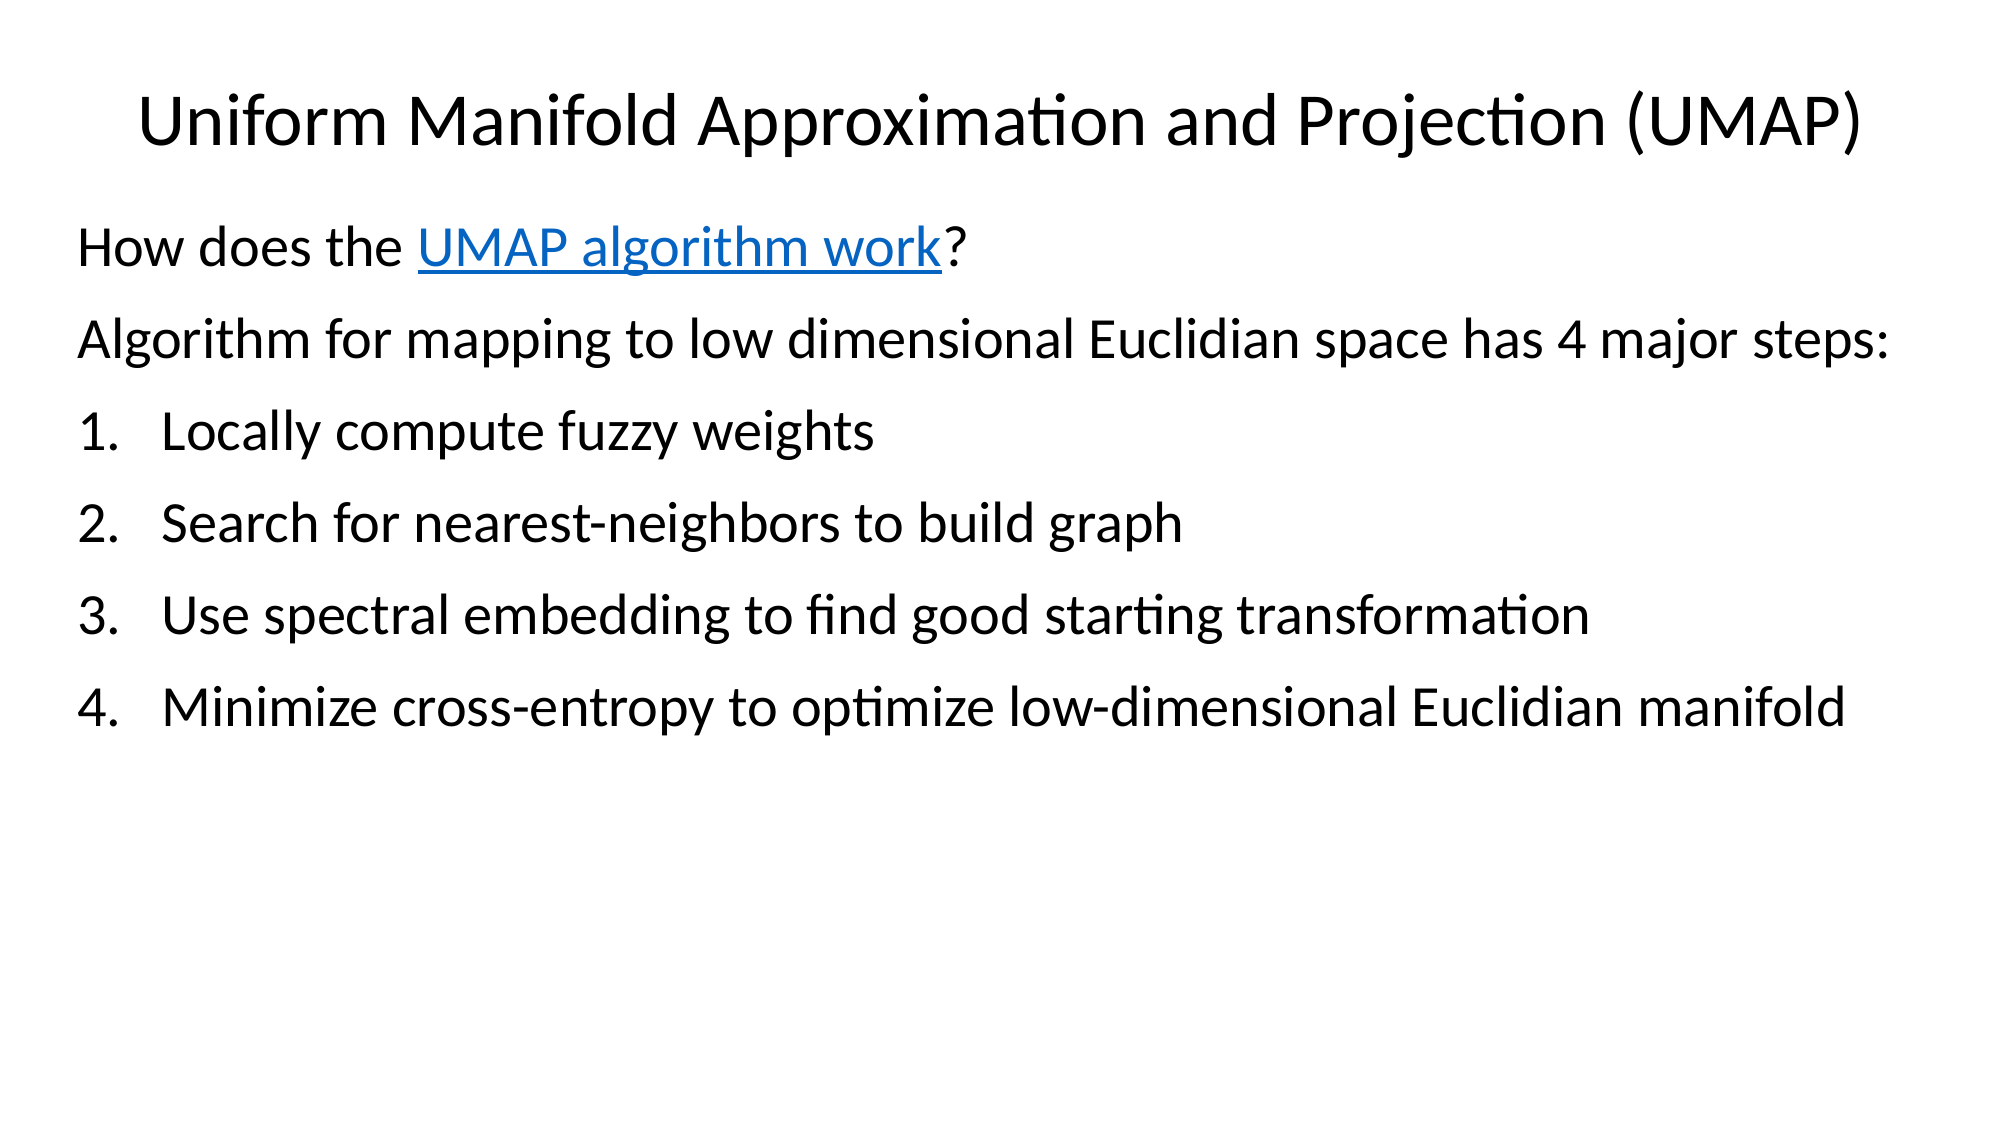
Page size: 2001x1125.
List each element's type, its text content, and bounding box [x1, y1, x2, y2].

list How does the UMAP algorithm work? Algorithm for mapping to low dimensional Euclidian space has 4 major steps: Locally compute fuzzy weights Search for nearest-neighbors to build graph Use spectral embedding to find good starting transformation Minimize cross-entropy to optimize low-dimensional Euclidian manifold [62, 208, 1953, 1110]
title Uniform Manifold Approximation and Projection (UMAP) [122, 66, 1911, 176]
